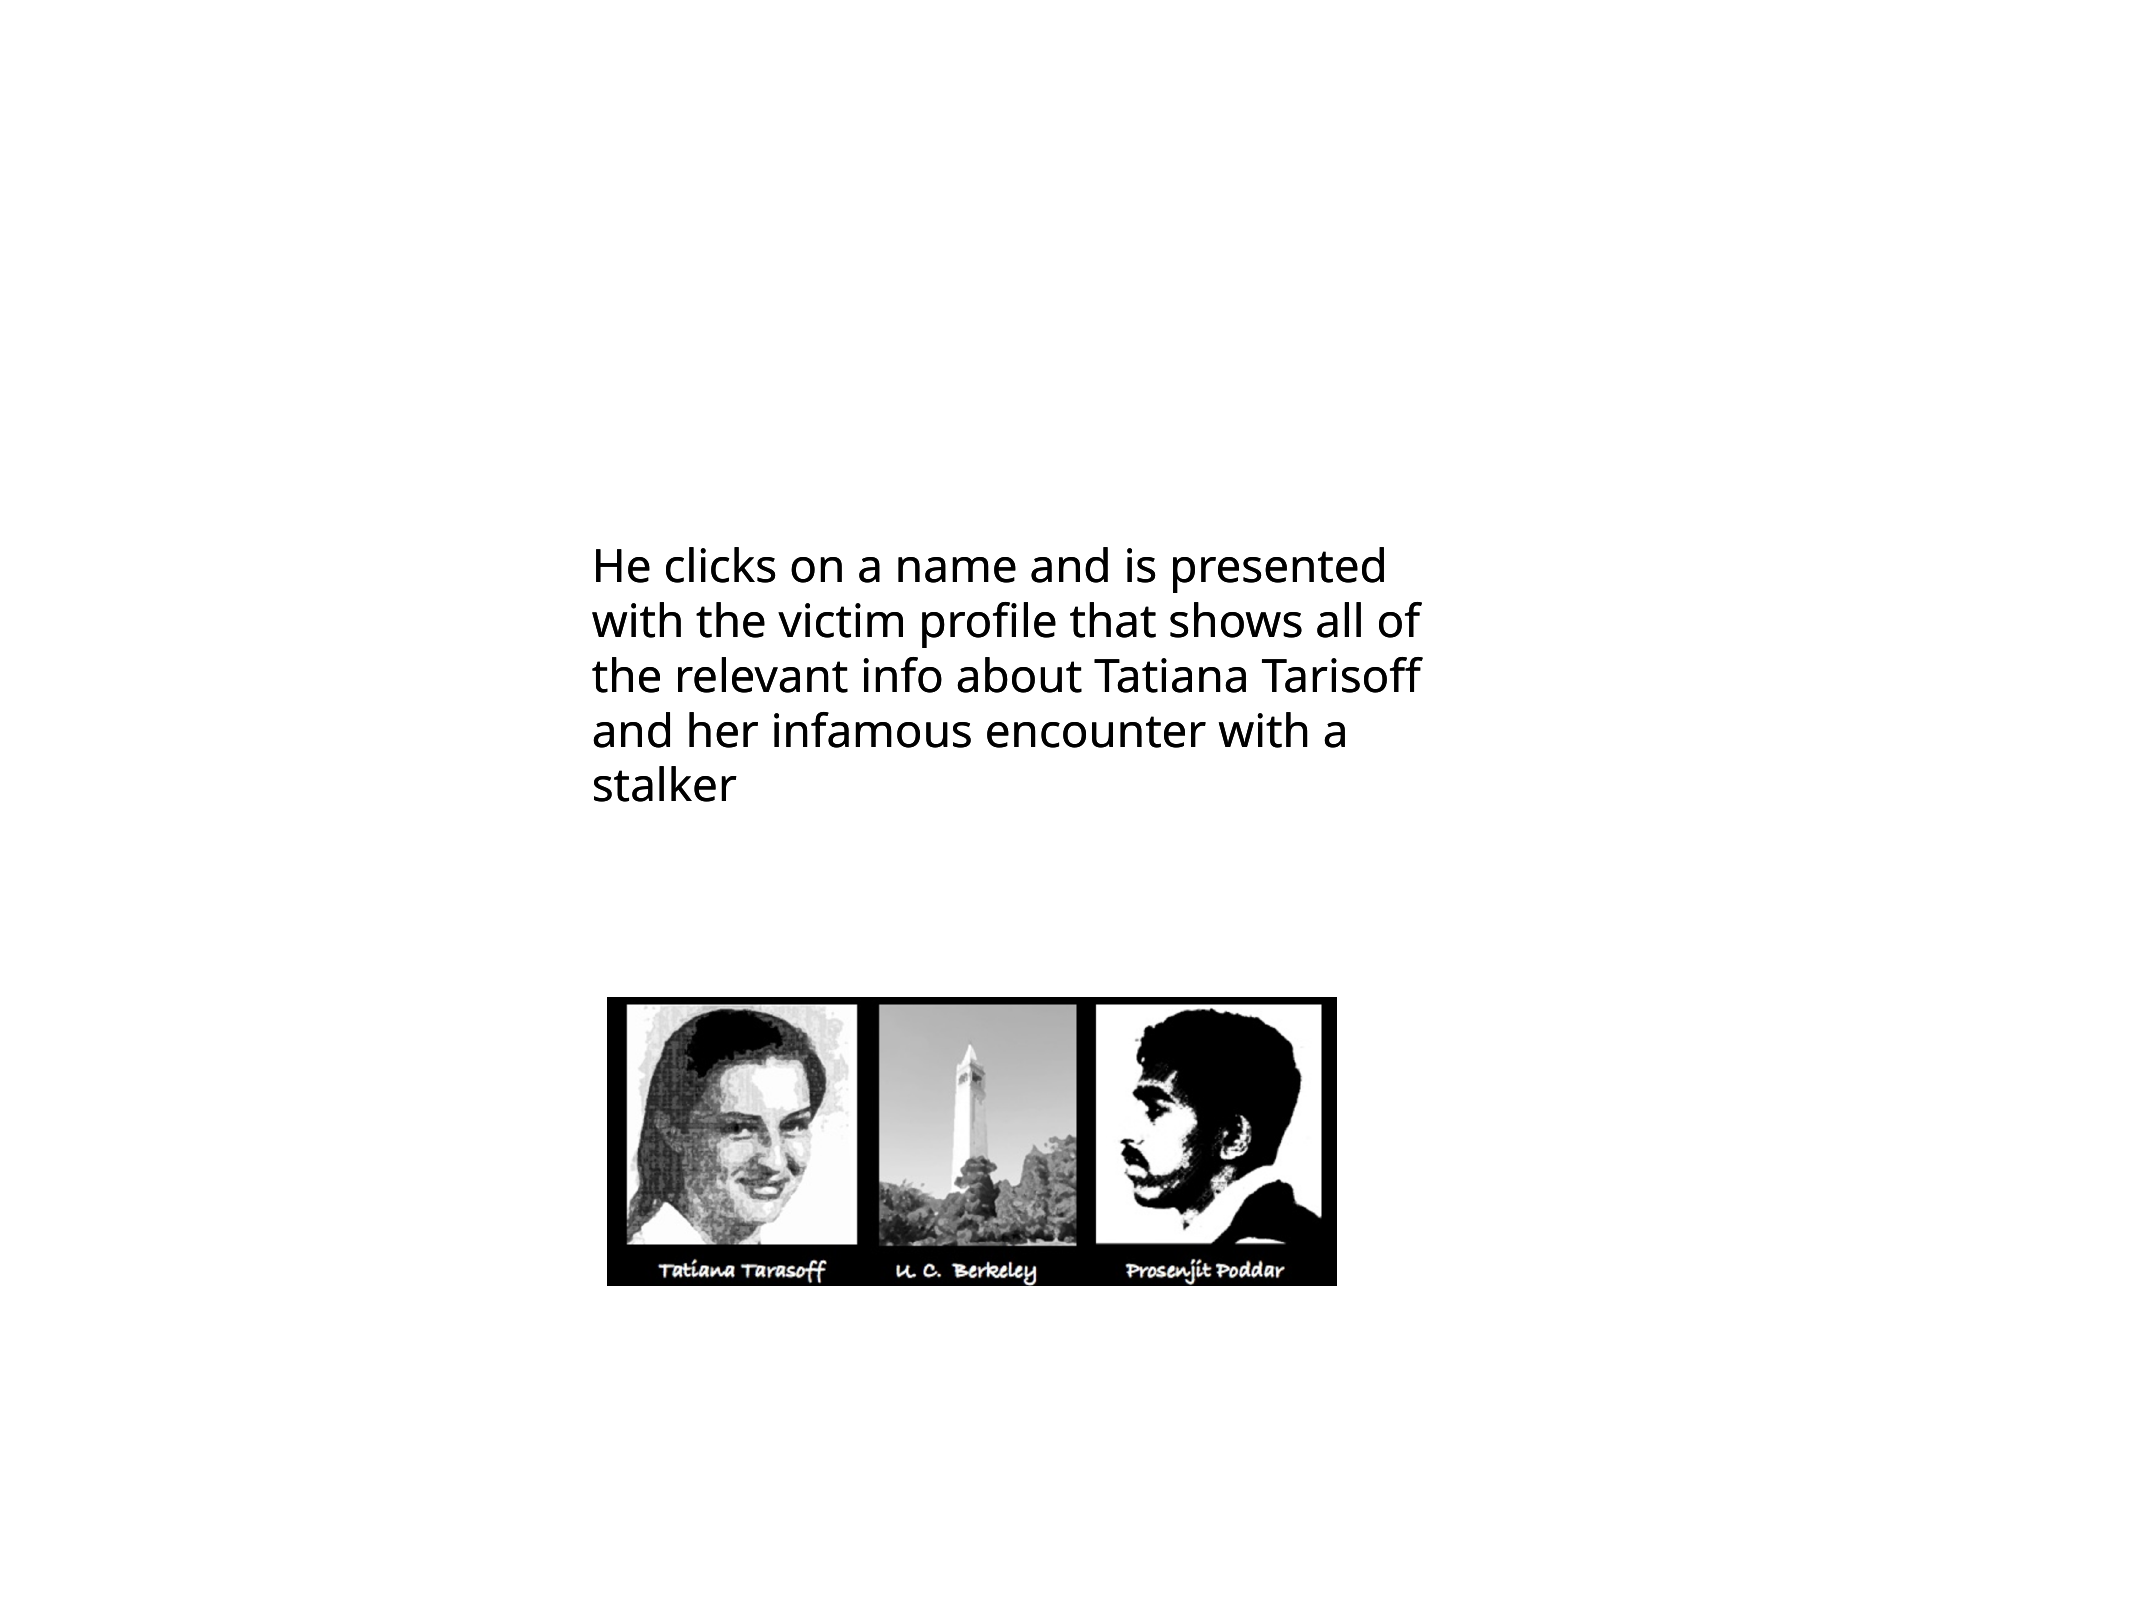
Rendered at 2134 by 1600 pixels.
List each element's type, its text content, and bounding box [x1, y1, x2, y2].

picture [607, 997, 1338, 1286]
text_box He clicks on a name and is presented with the victim profile that shows all of the relevant info about Tatiana Tarisoff and her infamous encounter with a stalker [591, 536, 1487, 1600]
